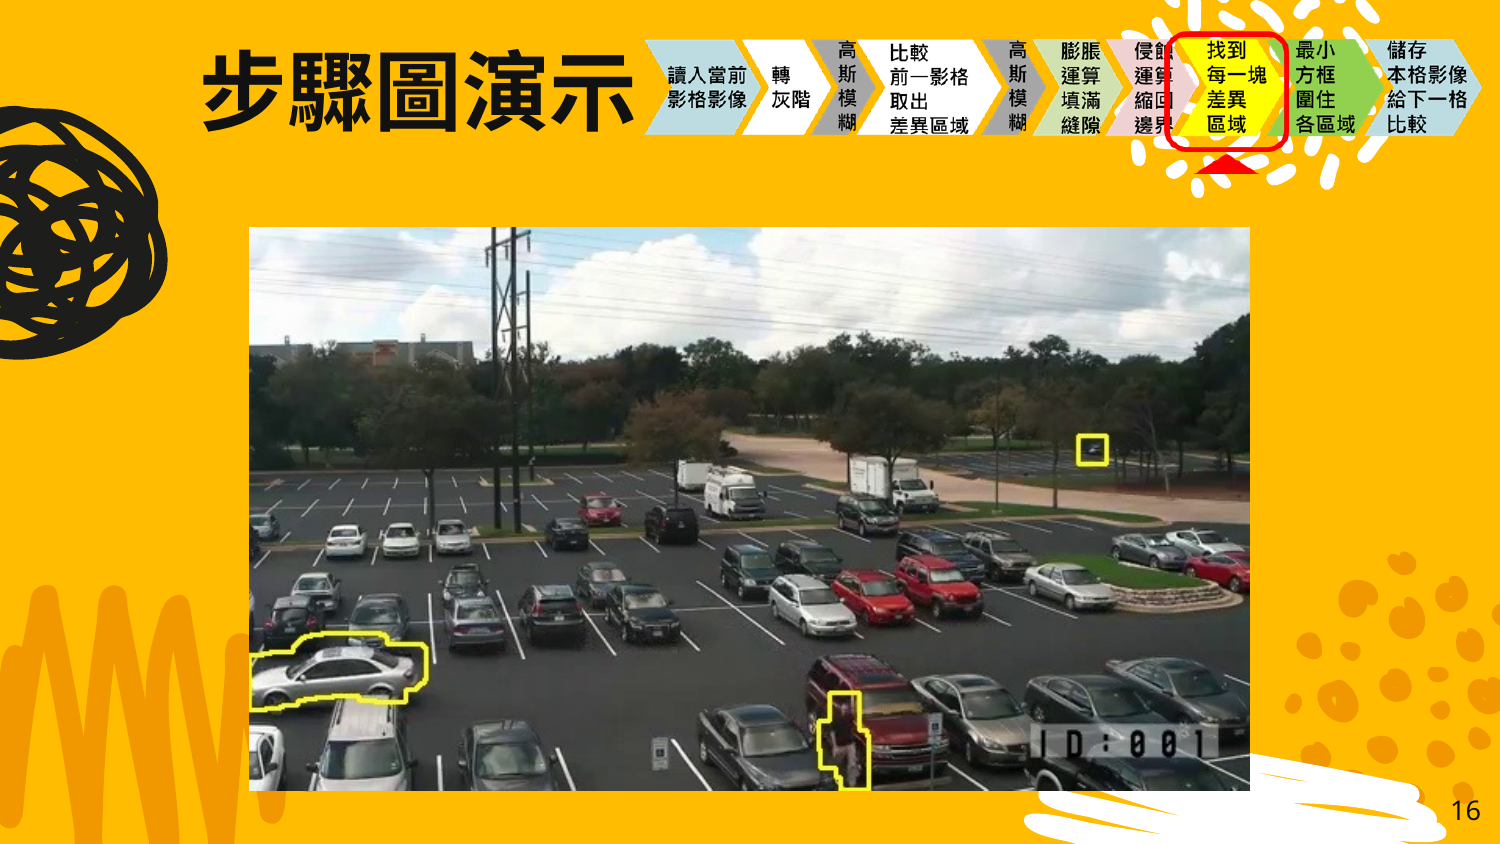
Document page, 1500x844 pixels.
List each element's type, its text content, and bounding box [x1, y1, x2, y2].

slide_number 16 [1391, 779, 1482, 844]
picture [249, 227, 1251, 791]
picture [643, 31, 1482, 174]
title 步驟圖演示 [199, 39, 638, 142]
